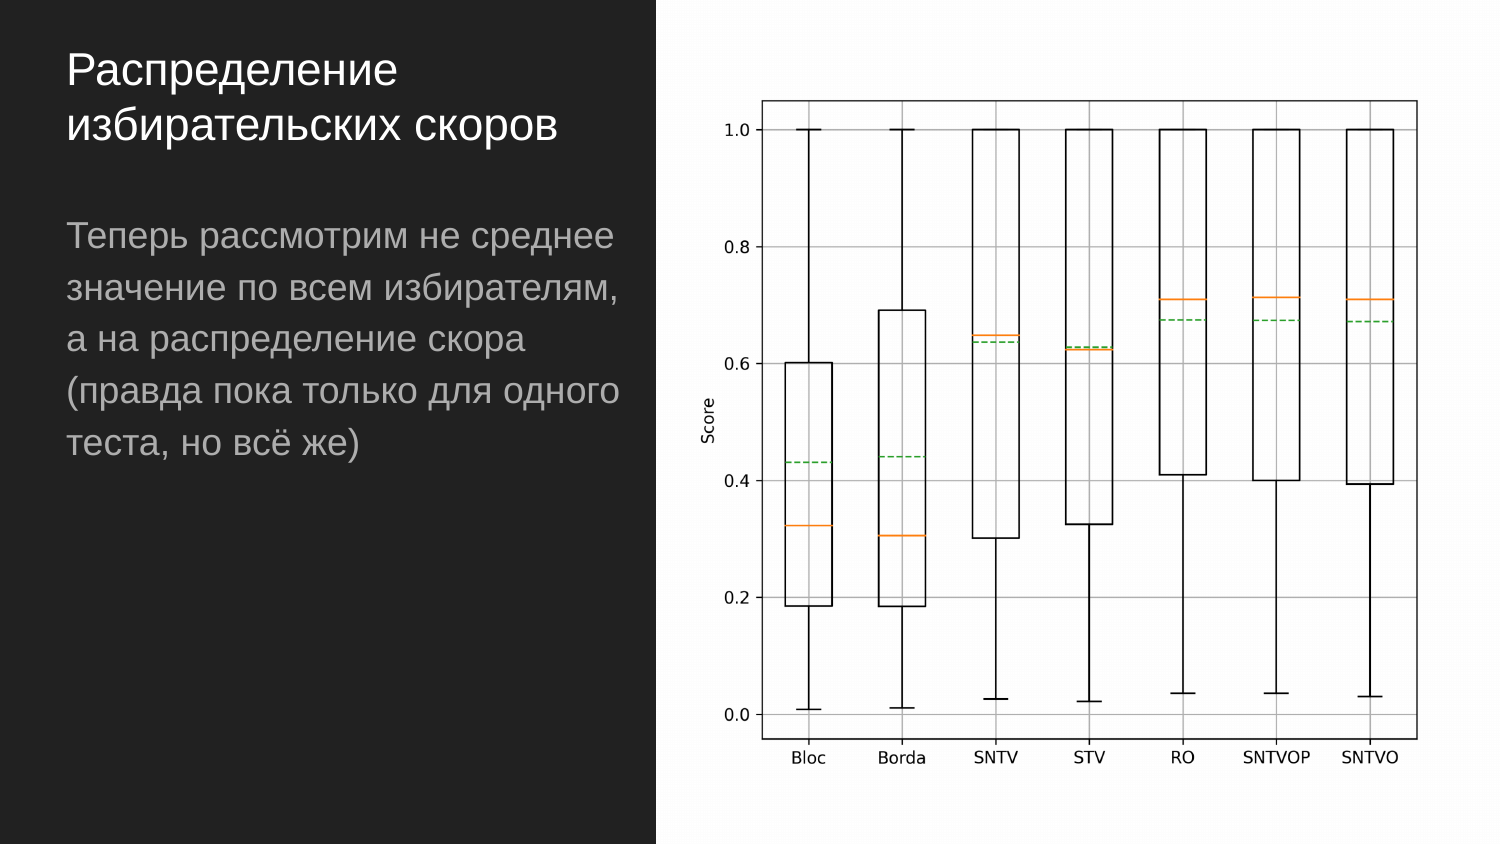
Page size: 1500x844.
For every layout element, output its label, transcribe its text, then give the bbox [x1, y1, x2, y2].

title Распределение избирательских скоров [51, 24, 647, 167]
list Теперь рассмотрим не среднее значение по всем избирателям, а на распределение скора (правда пока только для одного теста, но всё же) [51, 189, 647, 750]
picture [655, 0, 1500, 844]
